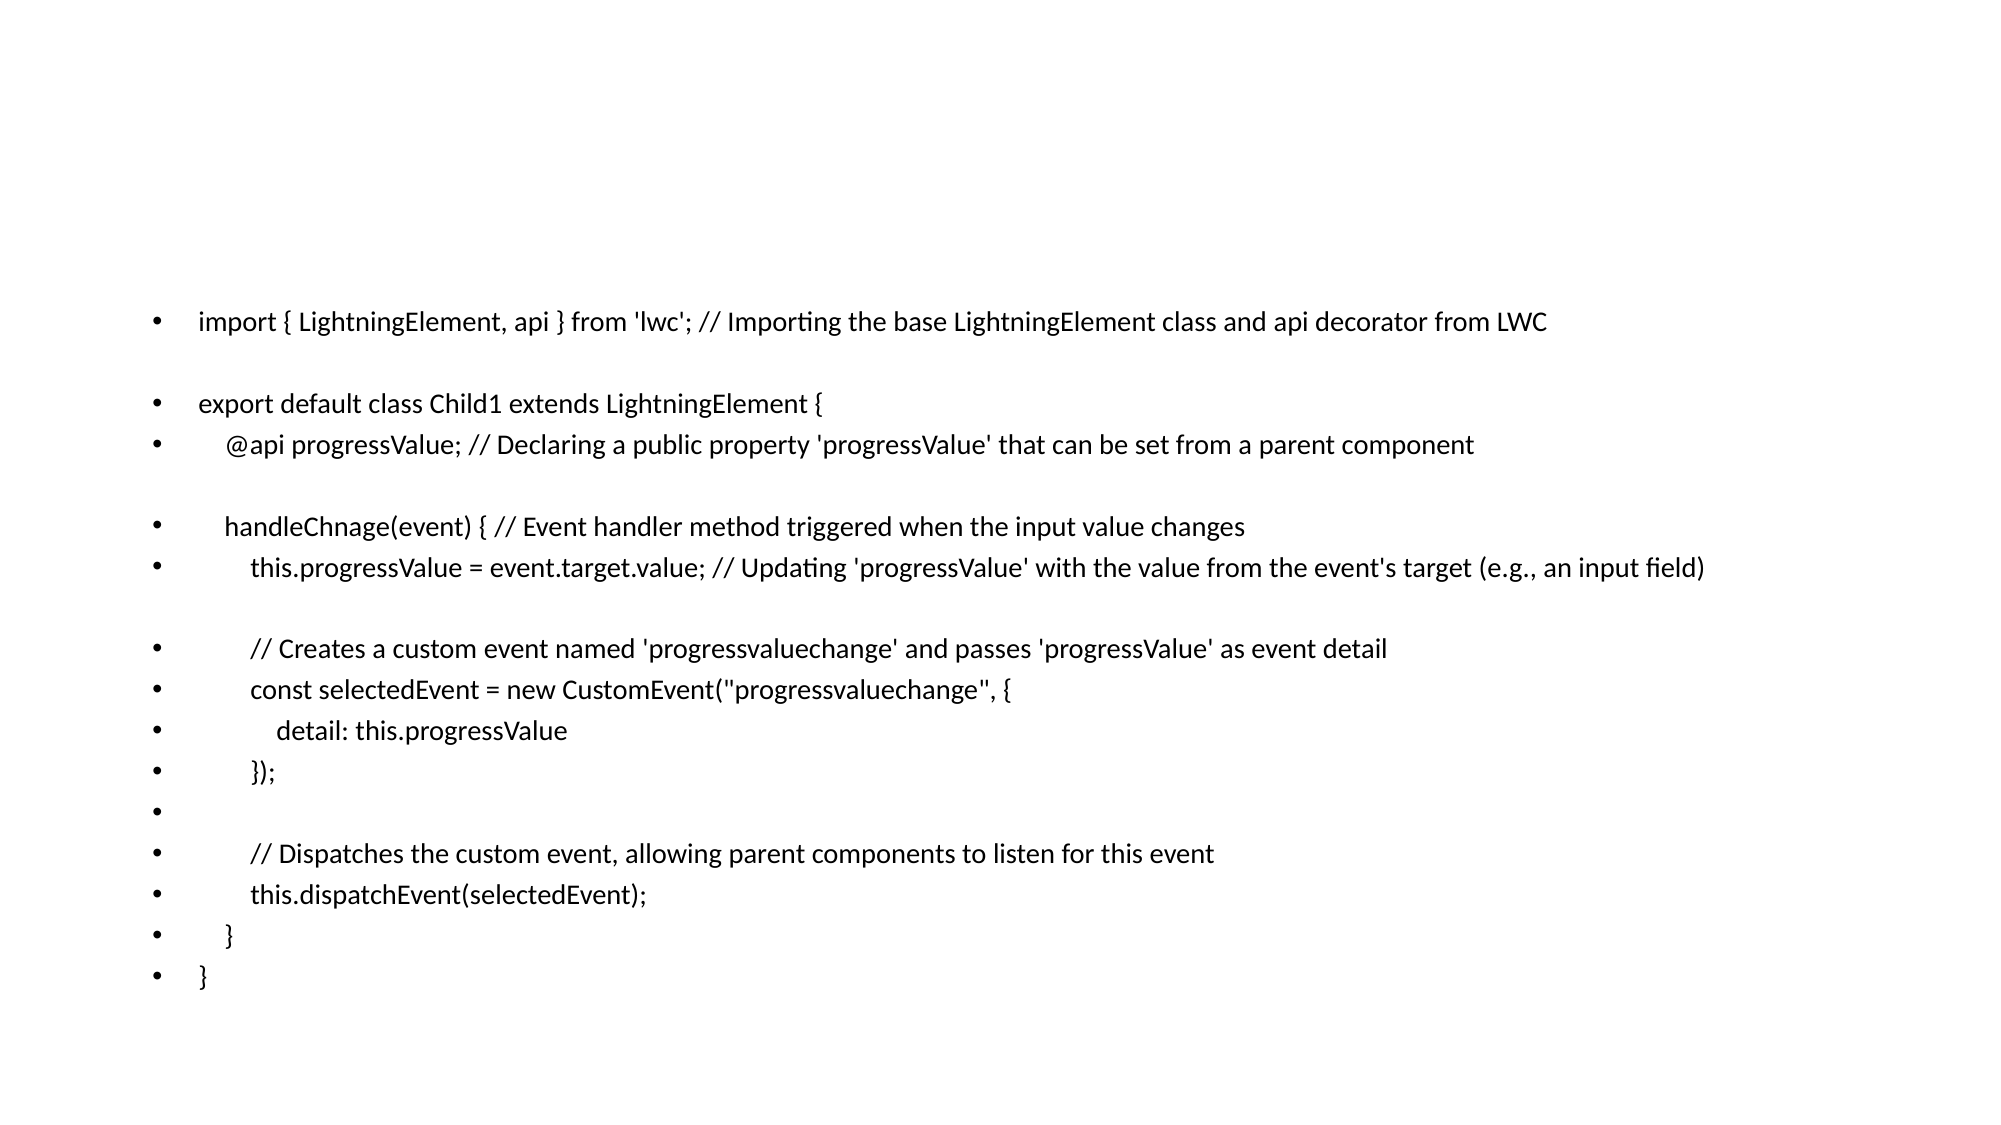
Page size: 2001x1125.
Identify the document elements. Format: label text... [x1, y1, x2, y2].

list import { LightningElement, api } from 'lwc'; // Importing the base LightningElement class and api decorator from LWC export default class Child1 extends LightningElement { @api progressValue; // Declaring a public property 'progressValue' that can be set from a parent component handleChnage(event) { // Event handler method triggered when the input value changes this.progressValue = event.target.value; // Updating 'progressValue' with the value from the event's target (e.g., an input field) // Creates a custom event named 'progressvaluechange' and passes 'progressValue' as event detail const selectedEvent = new CustomEvent("progressvaluechange", { detail: this.progressValue }); // Dispatches the custom event, allowing parent components to listen for this event this.dispatchEvent(selectedEvent); } } [137, 299, 1863, 1014]
